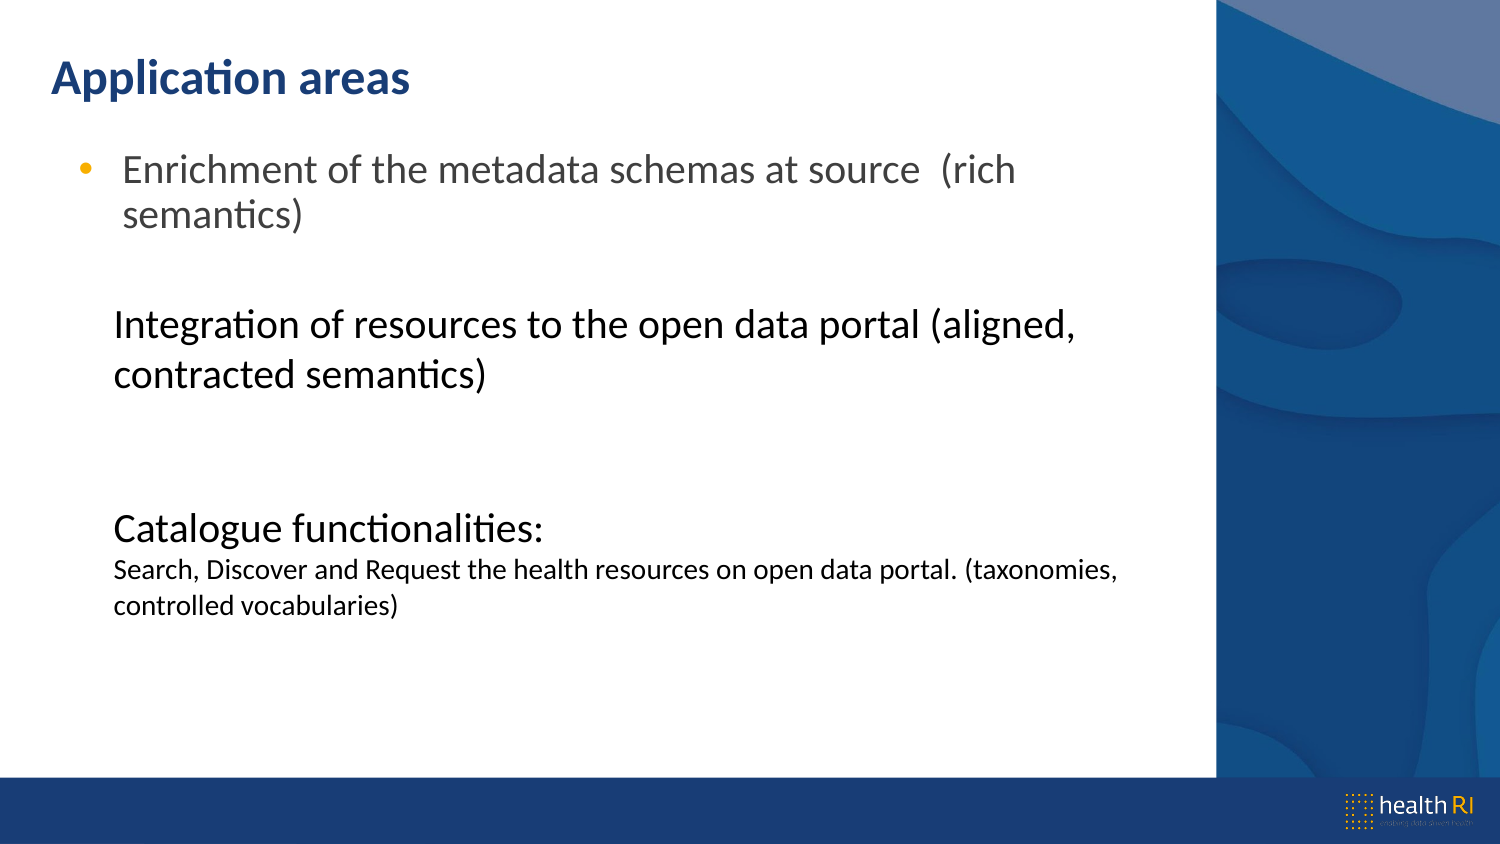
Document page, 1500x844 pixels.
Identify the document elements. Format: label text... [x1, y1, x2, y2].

text_box Integration of resources to the open data portal (aligned, contracted semantics) [98, 289, 1172, 443]
title Application areas [50, 51, 1193, 107]
picture [1338, 786, 1480, 837]
list Enrichment of the metadata schemas at source (rich semantics) [50, 140, 1193, 290]
picture [1217, 0, 1500, 777]
text_box Catalogue functionalities: Search, Discover and Request the health resources on open data portal. (taxonomies, controlled vocabularies) [98, 443, 1172, 699]
